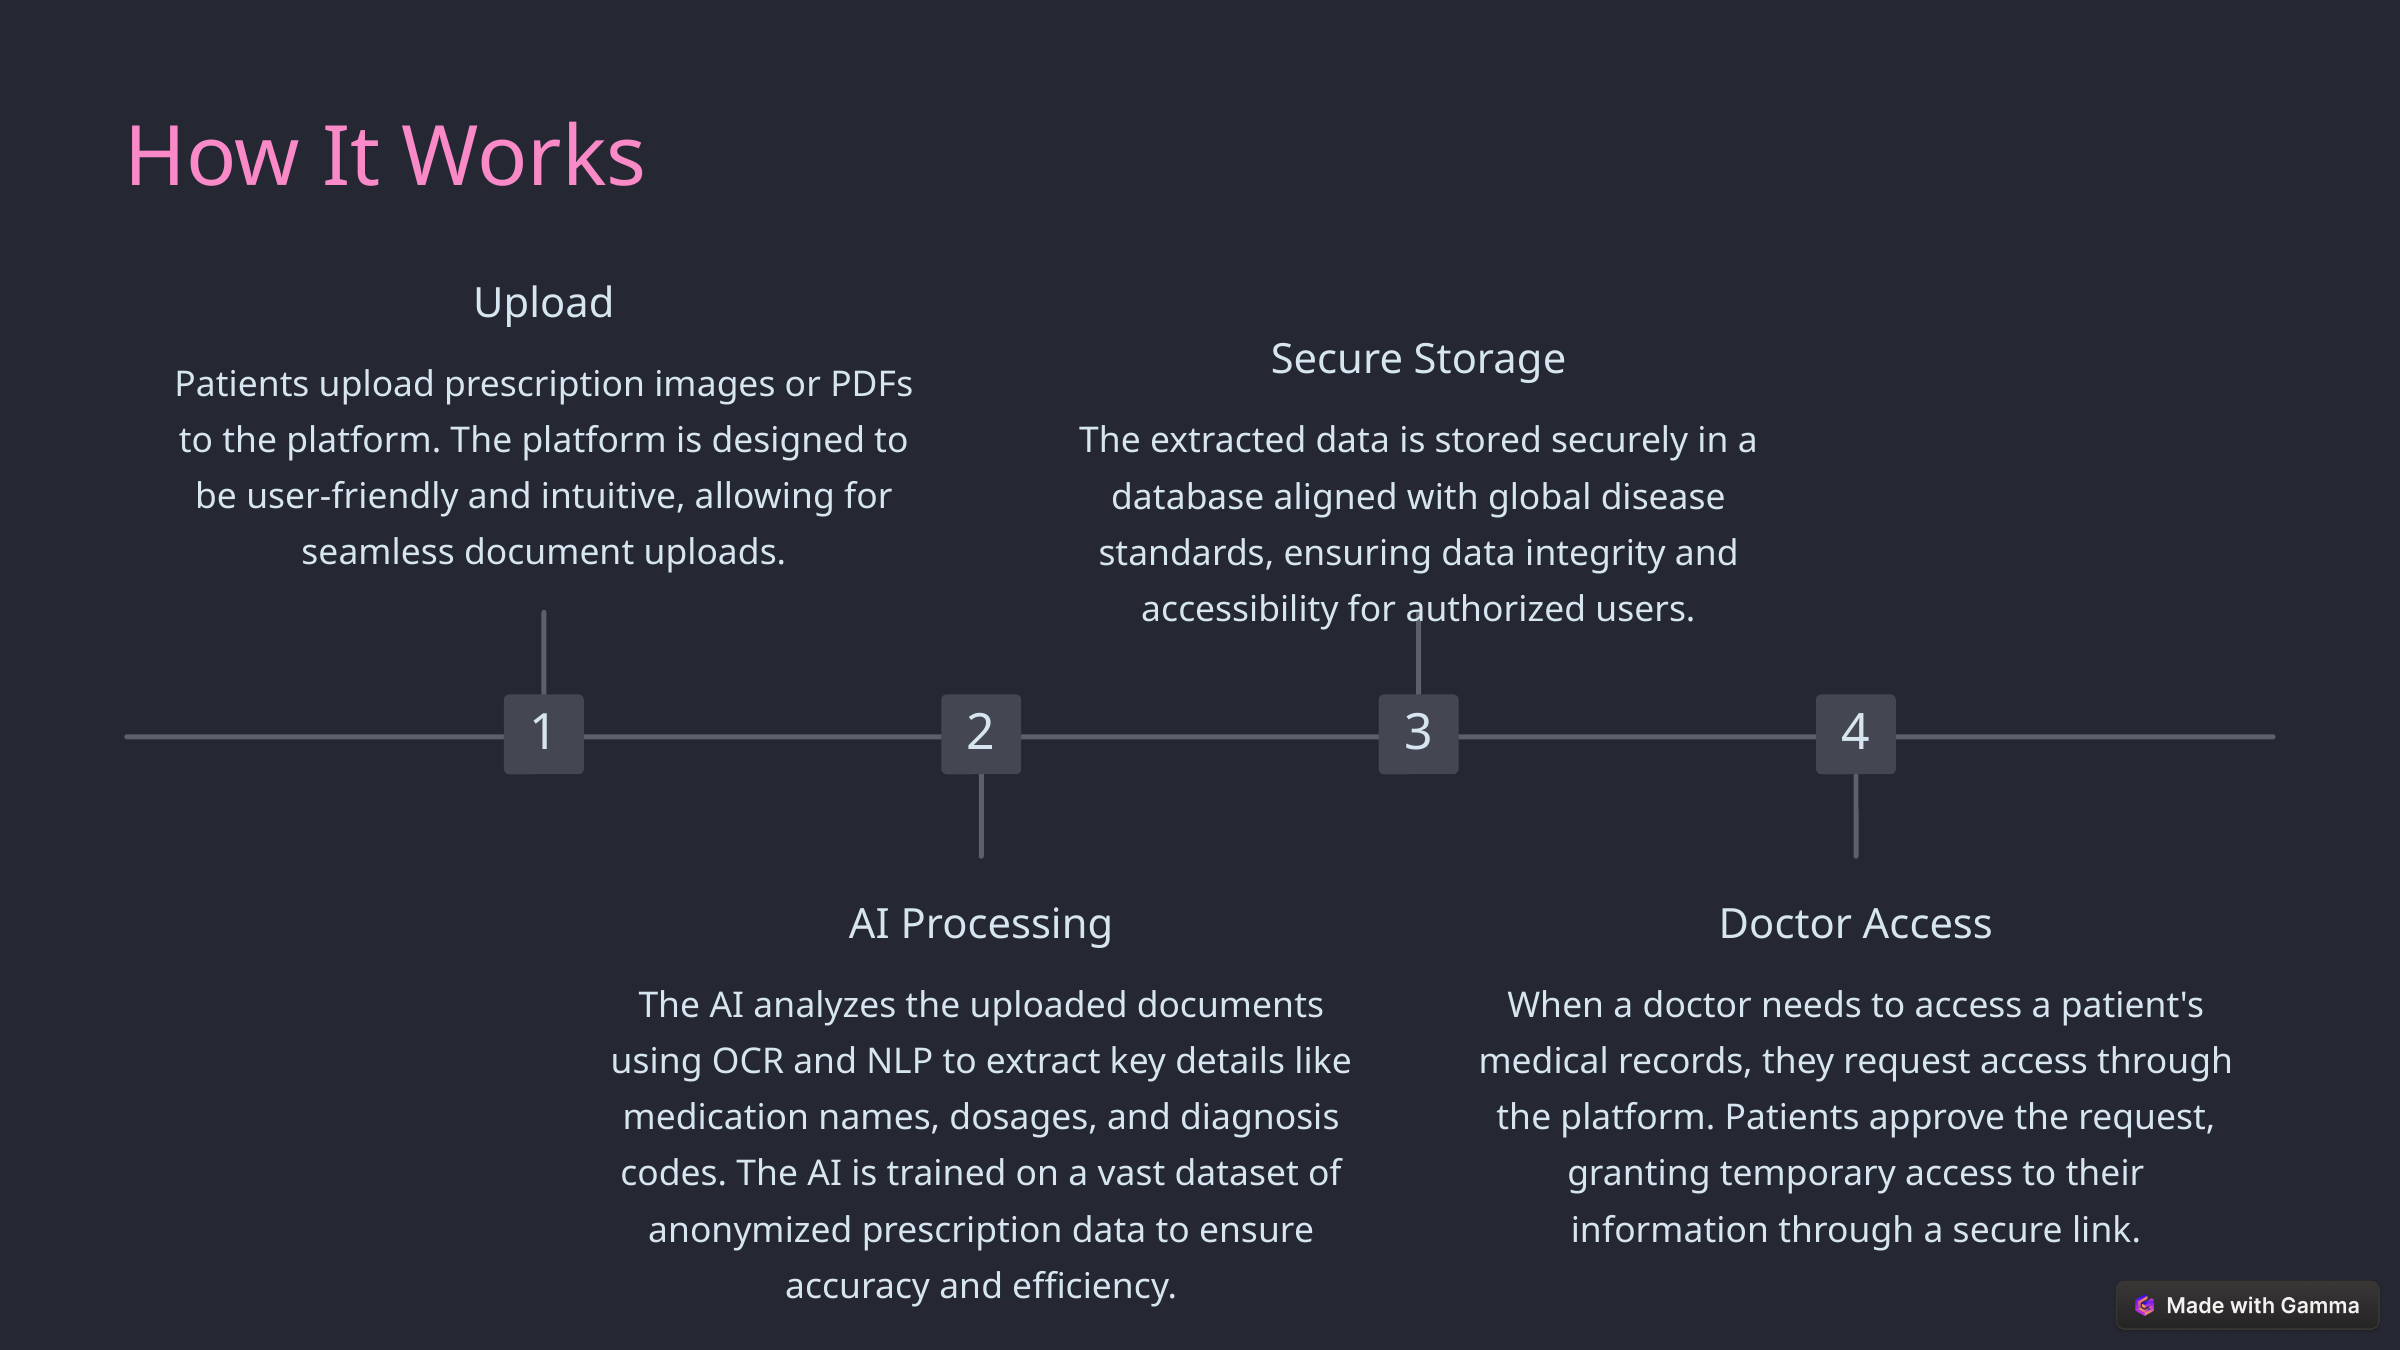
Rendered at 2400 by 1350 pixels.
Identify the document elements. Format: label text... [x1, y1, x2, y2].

text_box Upload [334, 273, 753, 326]
text_box Doctor Access [1646, 894, 2065, 947]
text_box [1816, 694, 1896, 775]
text_box [941, 694, 1022, 775]
text_box [1416, 609, 1422, 694]
text_box How It Works [124, 97, 961, 203]
text_box Patients upload prescription images or PDFs to the platform. The platform is designed to be user-friendly and intuitive, allowing for seamless document uploads. [159, 346, 928, 575]
text_box 2 [967, 709, 995, 760]
text_box 1 [534, 709, 553, 760]
text_box [1459, 734, 1816, 740]
text_box The AI analyzes the uploaded documents using OCR and NLP to extract key details like medication names, dosages, and diagnosis codes. The AI is trained on a vast dataset of anonymized prescription data to ensure accuracy and efficiency. [597, 967, 1366, 1253]
text_box [1896, 734, 2276, 740]
text_box [1853, 775, 1859, 859]
text_box AI Processing [772, 894, 1191, 947]
text_box [1022, 734, 1378, 740]
text_box [503, 694, 584, 775]
text_box [541, 609, 547, 694]
text_box [584, 734, 941, 740]
text_box [1378, 694, 1459, 775]
text_box 4 [1842, 709, 1870, 760]
text_box [124, 734, 503, 740]
text_box The extracted data is stored securely in a database aligned with global disease standards, ensuring data integrity and accessibility for authorized users. [1034, 403, 1803, 575]
text_box [978, 775, 984, 859]
text_box When a doctor needs to access a patient's medical records, they request access through the platform. Patients approve the request, granting temporary access to their information through a secure link. [1471, 967, 2241, 1196]
text_box Secure Storage [1209, 330, 1628, 383]
picture [2106, 1271, 2389, 1339]
text_box 3 [1404, 709, 1433, 760]
